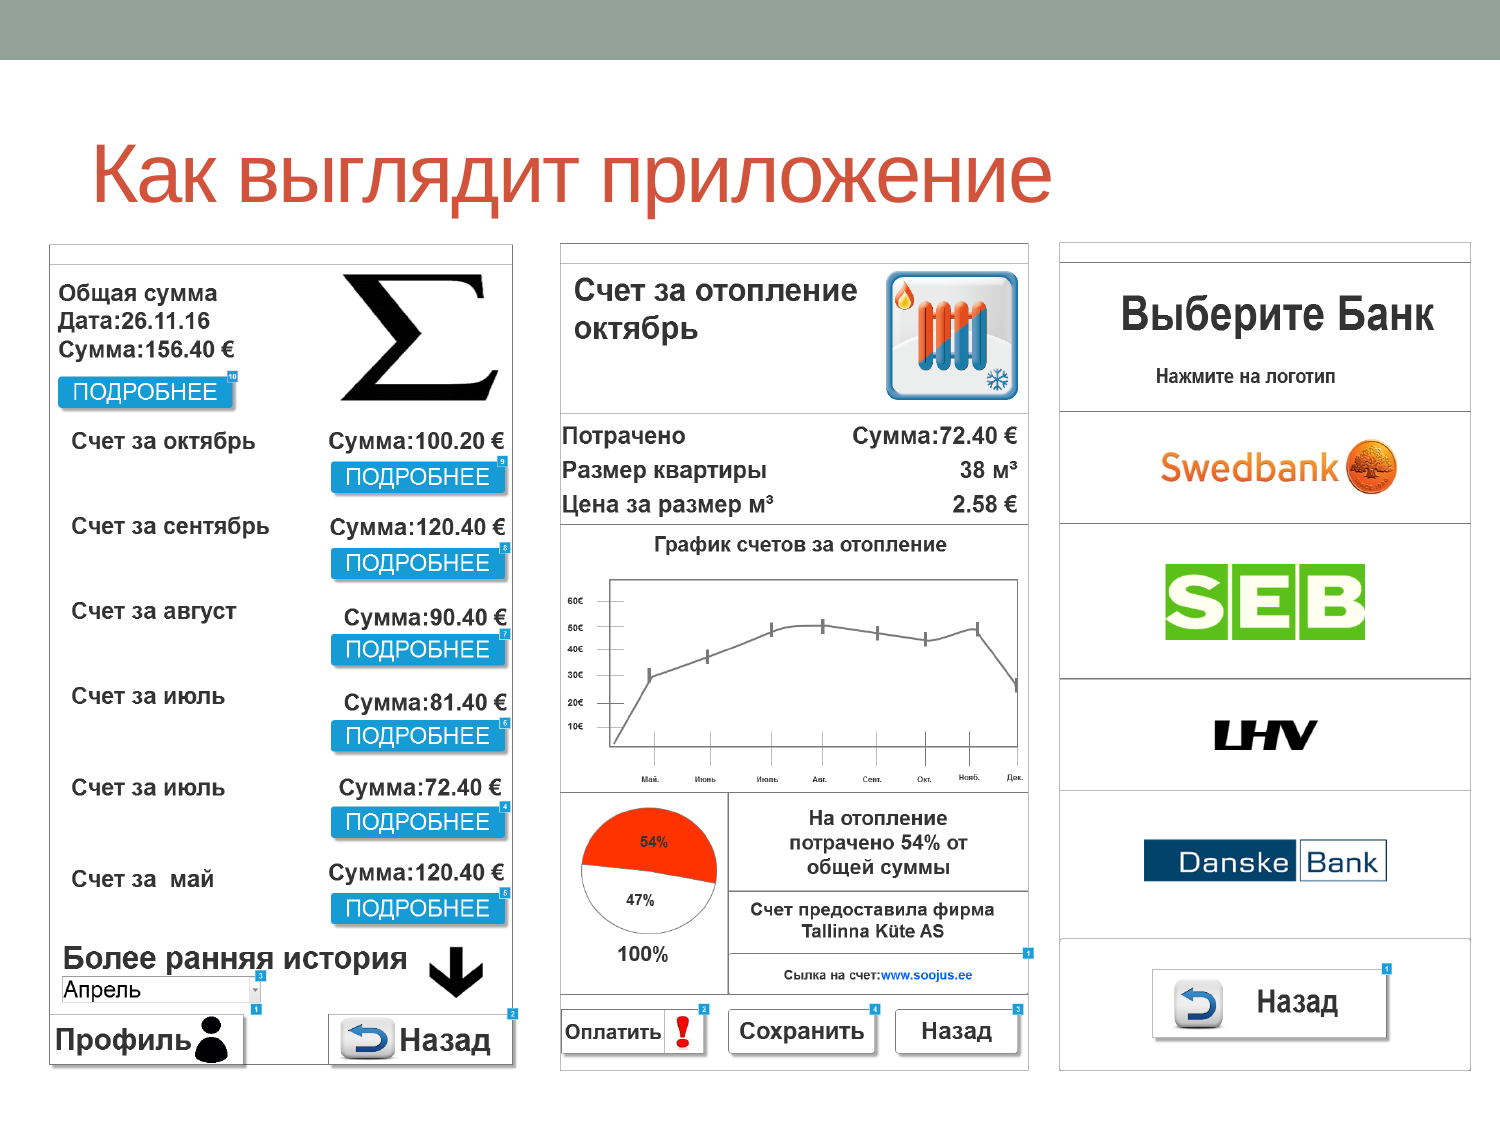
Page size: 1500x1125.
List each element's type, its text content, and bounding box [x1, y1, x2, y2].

picture [548, 219, 1471, 1071]
title Как выглядит приложение [75, 87, 1425, 250]
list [29, 231, 526, 1071]
